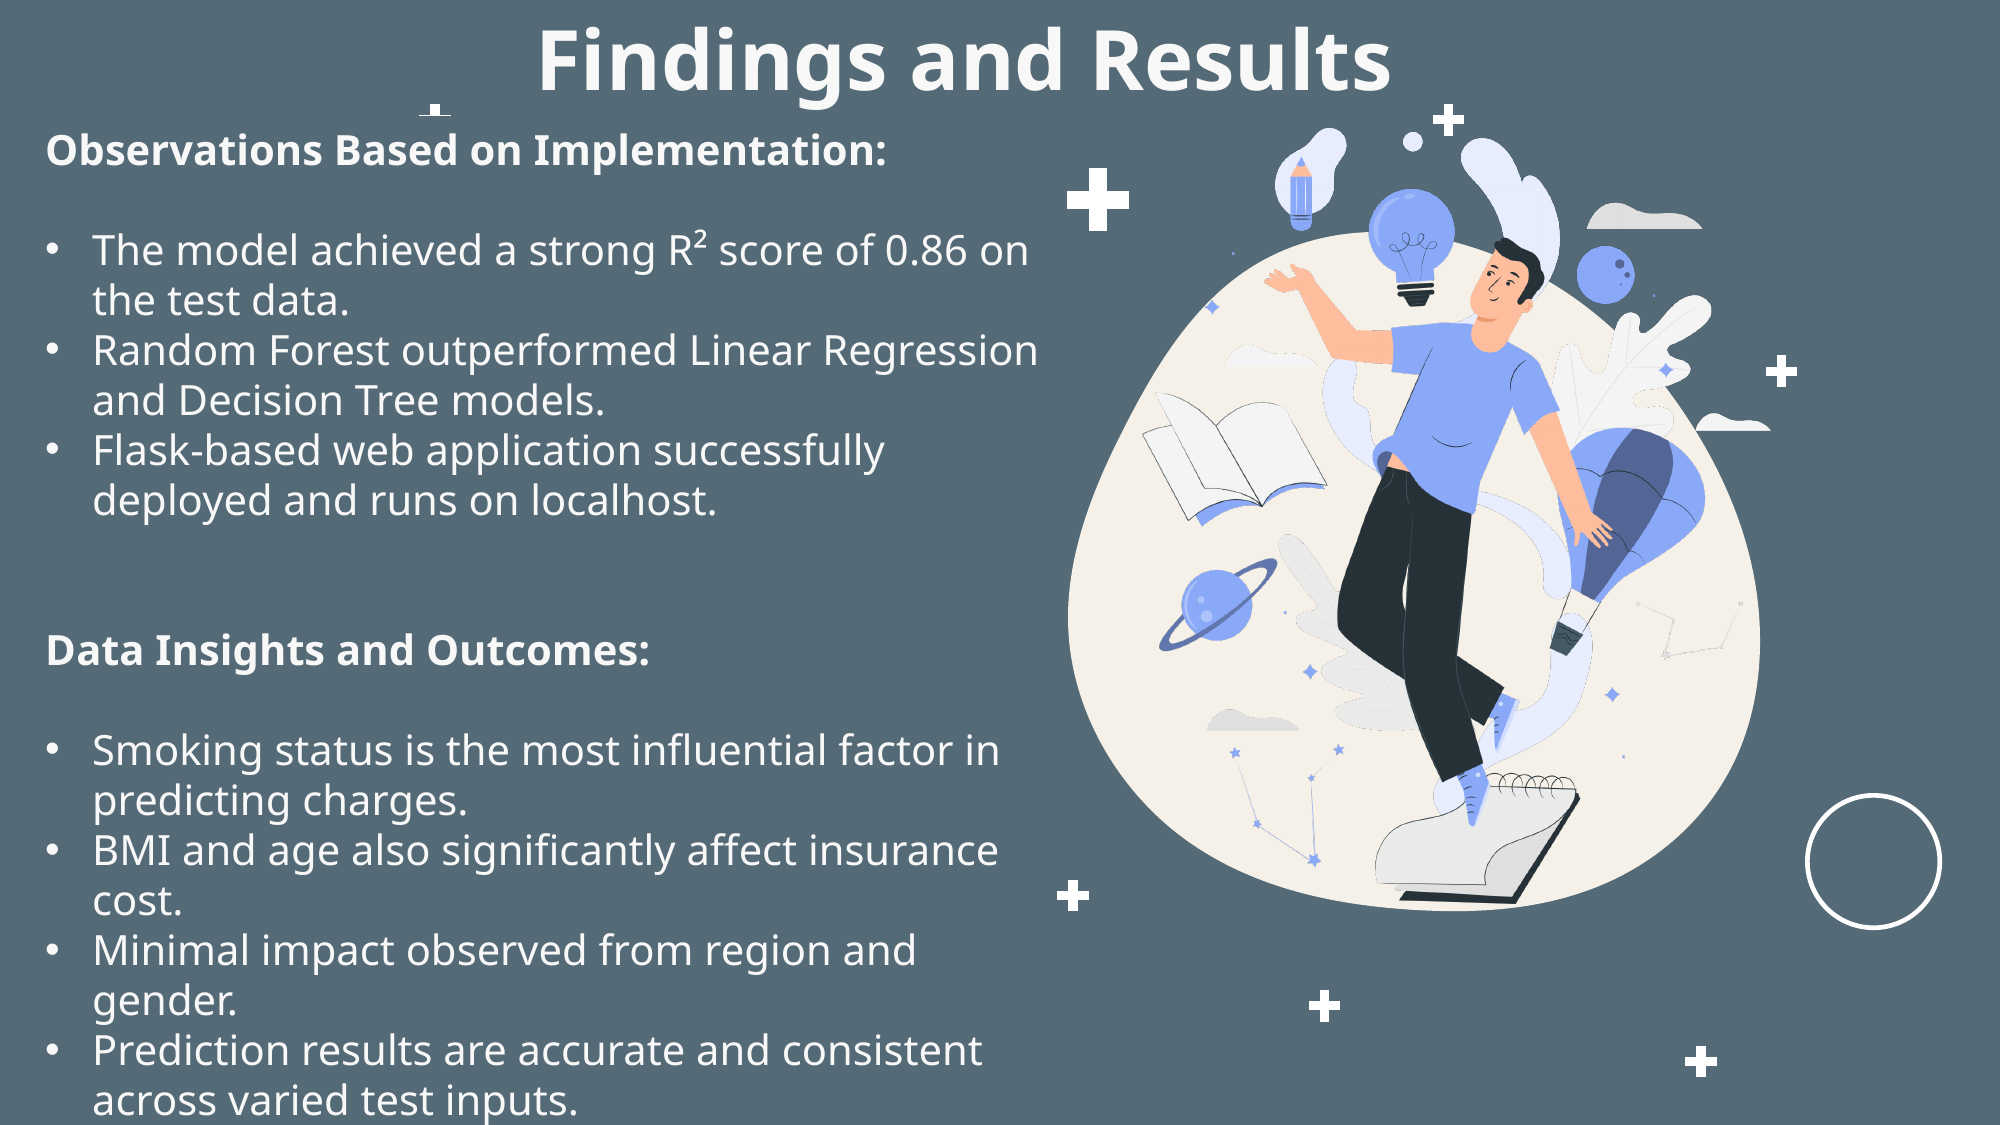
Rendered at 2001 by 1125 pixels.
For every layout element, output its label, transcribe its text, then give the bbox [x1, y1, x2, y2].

picture [999, 65, 1884, 950]
text_box Observations Based on Implementation: The model achieved a strong R² score of 0.86 on the test data. Random Forest outperformed Linear Regression and Decision Tree models. Flask-based web application successfully deployed and runs on localhost. Data Insights and Outcomes: Smoking status is the most influential factor in predicting charges. BMI and age also significantly affect insurance cost. Minimal impact observed from region and gender. Prediction results are accurate and consistent across varied test inputs. [30, 116, 1056, 1083]
text_box Findings and Results [520, 0, 1480, 115]
